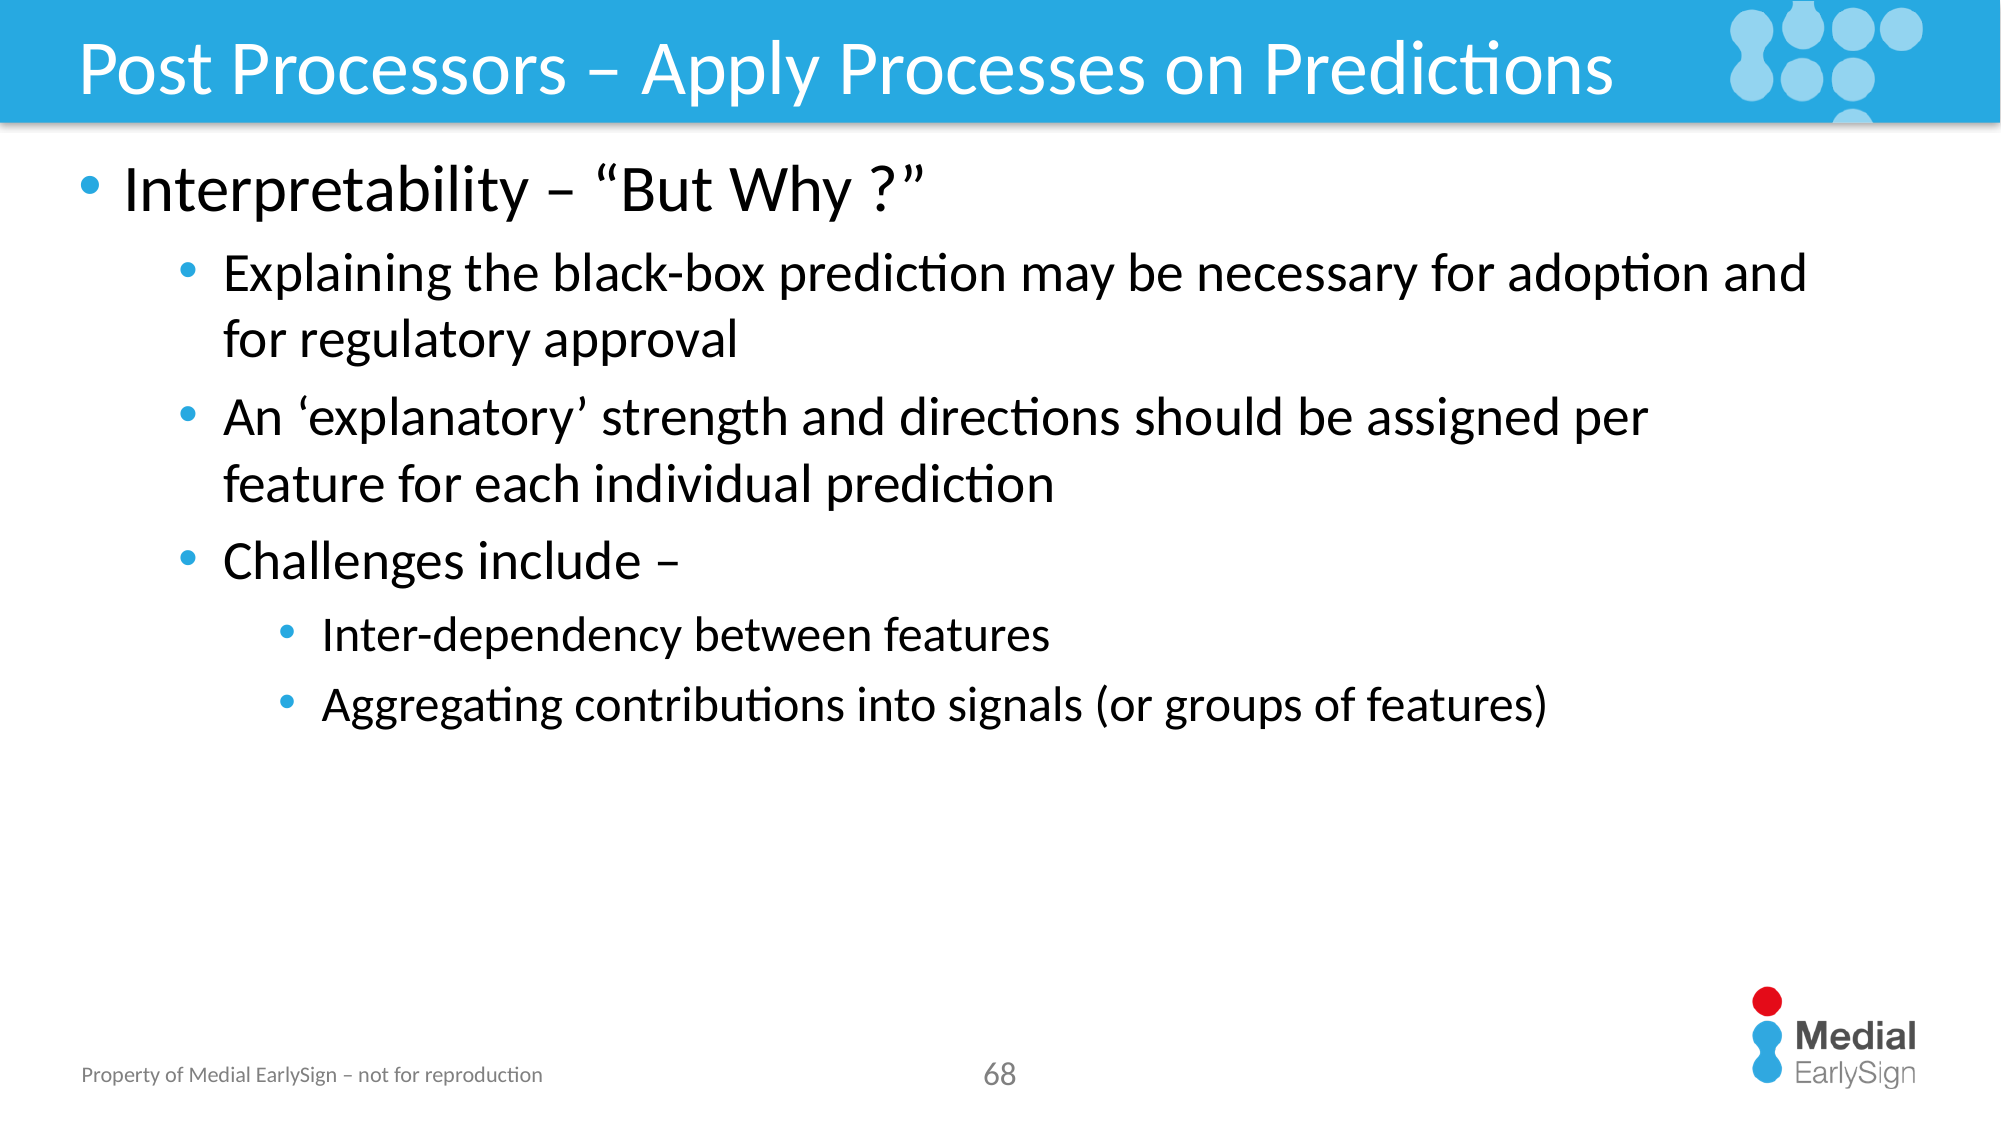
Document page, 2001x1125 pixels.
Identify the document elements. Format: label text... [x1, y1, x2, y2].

title Post Processors – Apply Processes on Predictions [63, 8, 1729, 119]
picture [1835, 986, 1915, 1089]
list Interpretability – “But Why ?” Explaining the black-box prediction may be necessary for adoption and for regulatory approval An ‘explanatory’ strength and directions should be assigned per feature for each individual prediction Challenges include – Inter-dependency between features Aggregating contributions into signals (or groups of features) [63, 137, 1835, 1089]
picture [1730, 1, 1923, 123]
